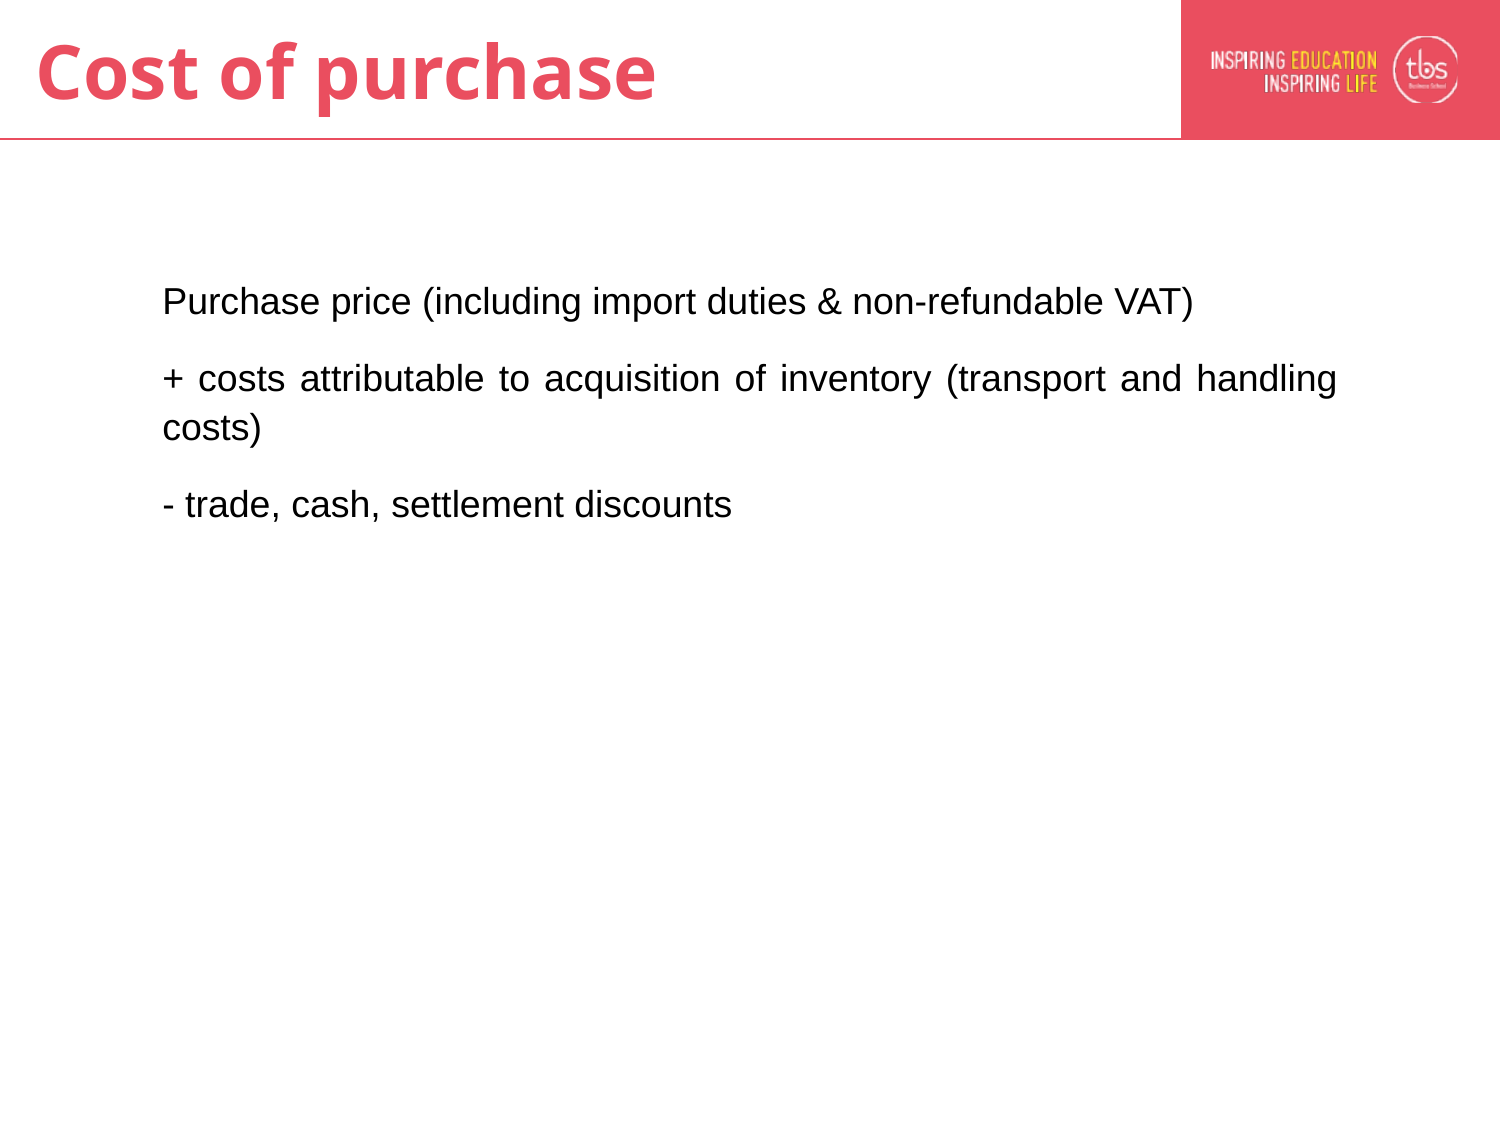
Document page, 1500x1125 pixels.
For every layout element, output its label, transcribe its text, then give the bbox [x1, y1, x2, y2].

title Cost of purchase [0, 0, 1300, 167]
list Purchase price (including import duties & non-refundable VAT) + costs attributable to acquisition of inventory (transport and handling costs) - trade, cash, settlement discounts [73, 191, 1427, 1056]
